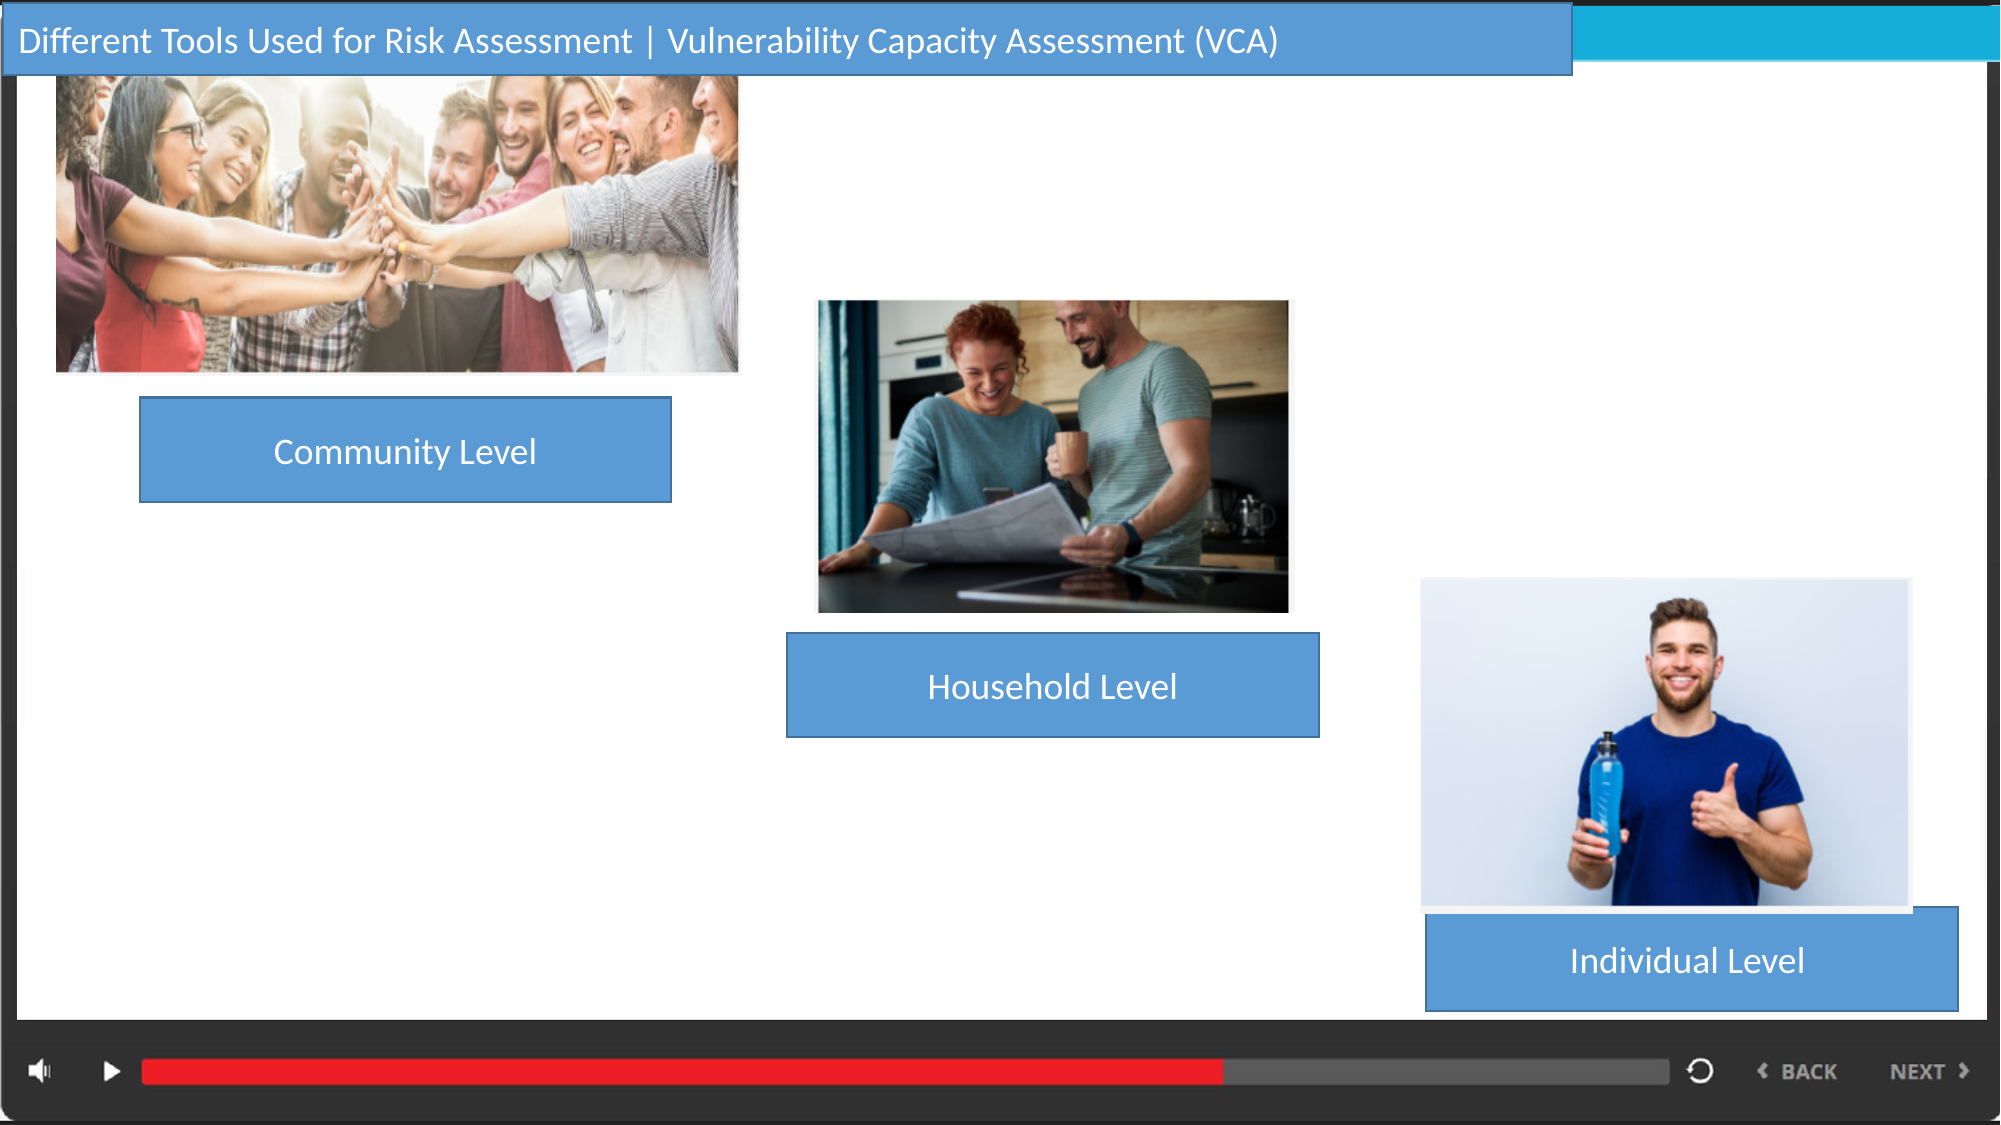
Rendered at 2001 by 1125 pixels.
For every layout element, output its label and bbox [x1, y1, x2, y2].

text_box [56, 72, 742, 502]
text_box [786, 299, 1319, 738]
picture [0, 0, 2000, 1125]
text_box [1420, 576, 1959, 1012]
